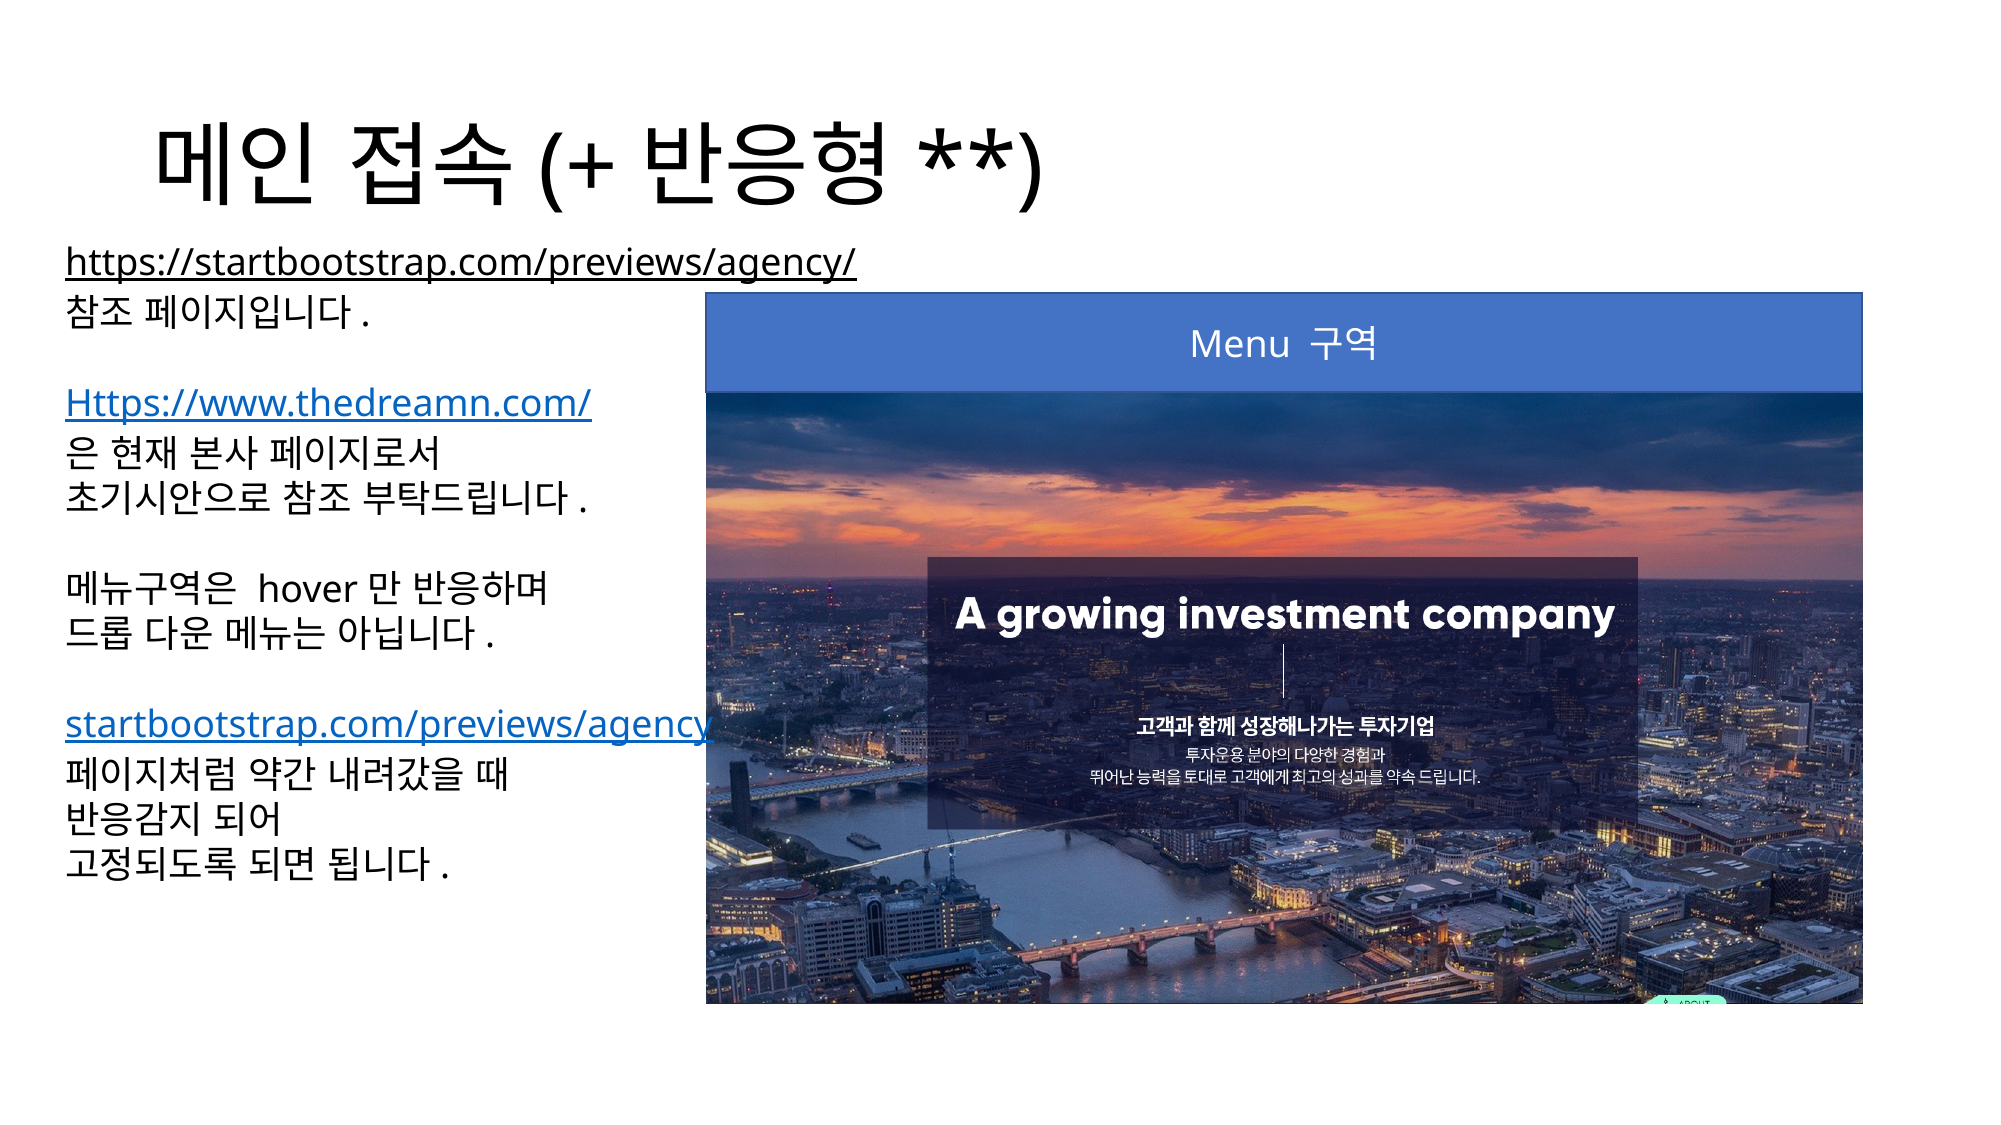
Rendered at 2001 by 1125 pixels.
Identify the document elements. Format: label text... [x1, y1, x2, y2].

text_box https://startbootstrap.com/previews/agency/ 참조 페이지입니다. Https://www.thedreamn.com/ 은 현재 본사 페이지로서 초기시안으로 참조 부탁드립니다. 메뉴구역은 hover만 반응하며 드롭 다운 메뉴는 아닙니다. startbootstrap.com/previews/agency 페이지처럼 약간 내려갔을 때 반응감지 되어 고정되도록 되면 됩니다. [50, 230, 882, 894]
title 메인 접속(+반응형**) [137, 59, 1863, 278]
picture [706, 292, 1863, 1004]
